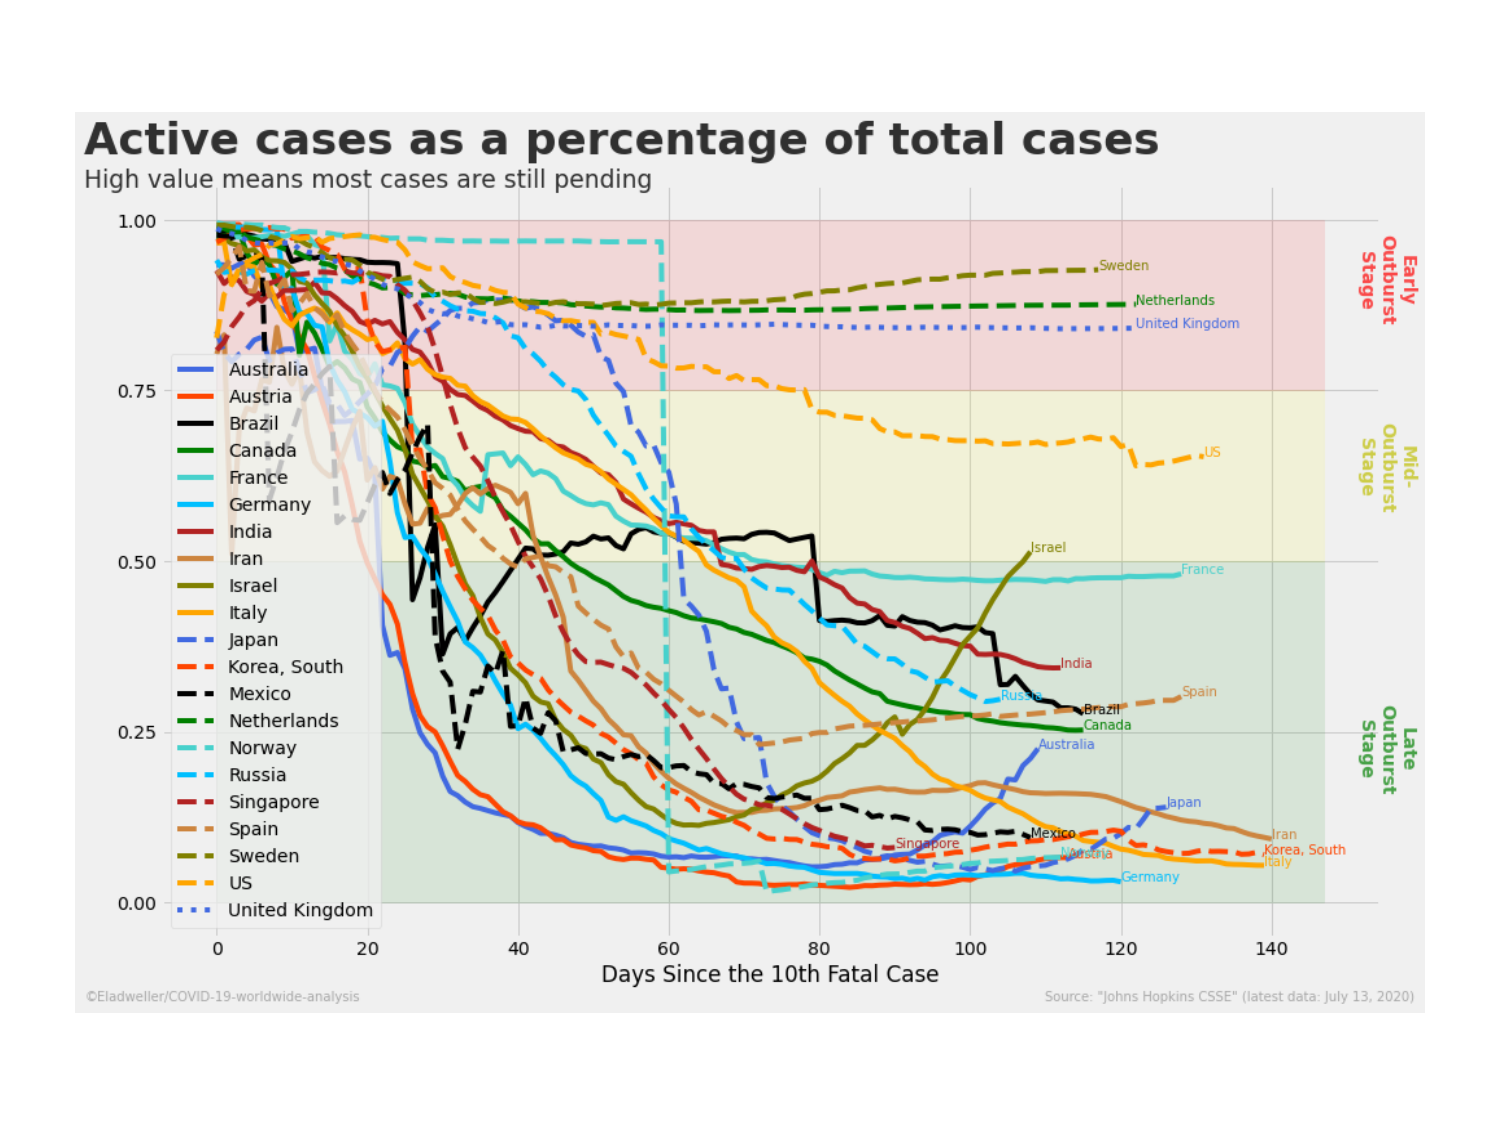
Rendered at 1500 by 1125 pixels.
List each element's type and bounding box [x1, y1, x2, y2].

picture [74, 112, 1426, 1013]
